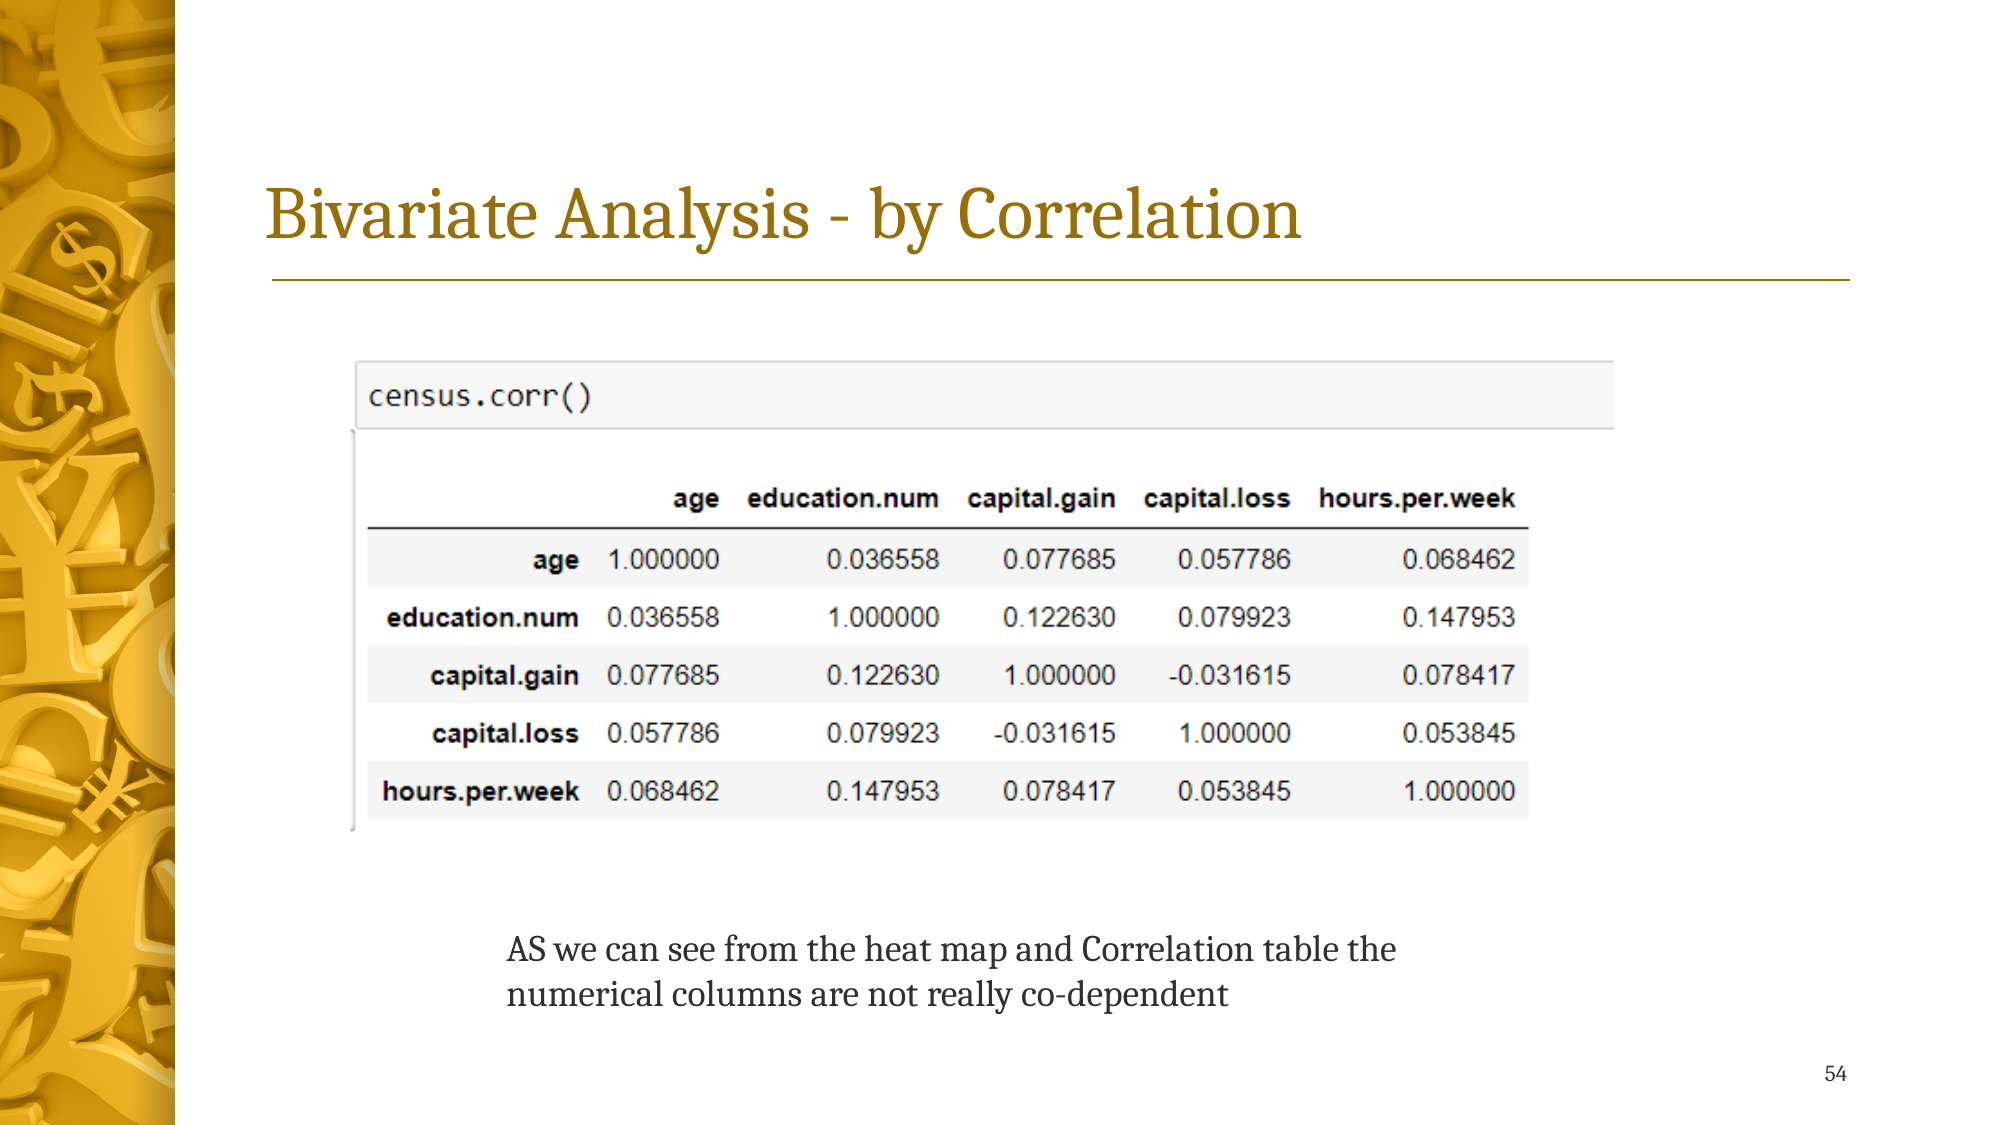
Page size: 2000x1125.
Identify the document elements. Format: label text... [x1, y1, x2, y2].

picture [0, 0, 175, 1125]
text_box AS we can see from the heat map and Correlation table the numerical columns are not really co-dependent [491, 916, 1473, 1022]
slide_number 54 [1687, 1050, 1863, 1096]
title Bivariate Analysis - by Correlation [249, 62, 1863, 263]
picture [349, 352, 1614, 848]
text_box [249, 326, 1863, 1014]
